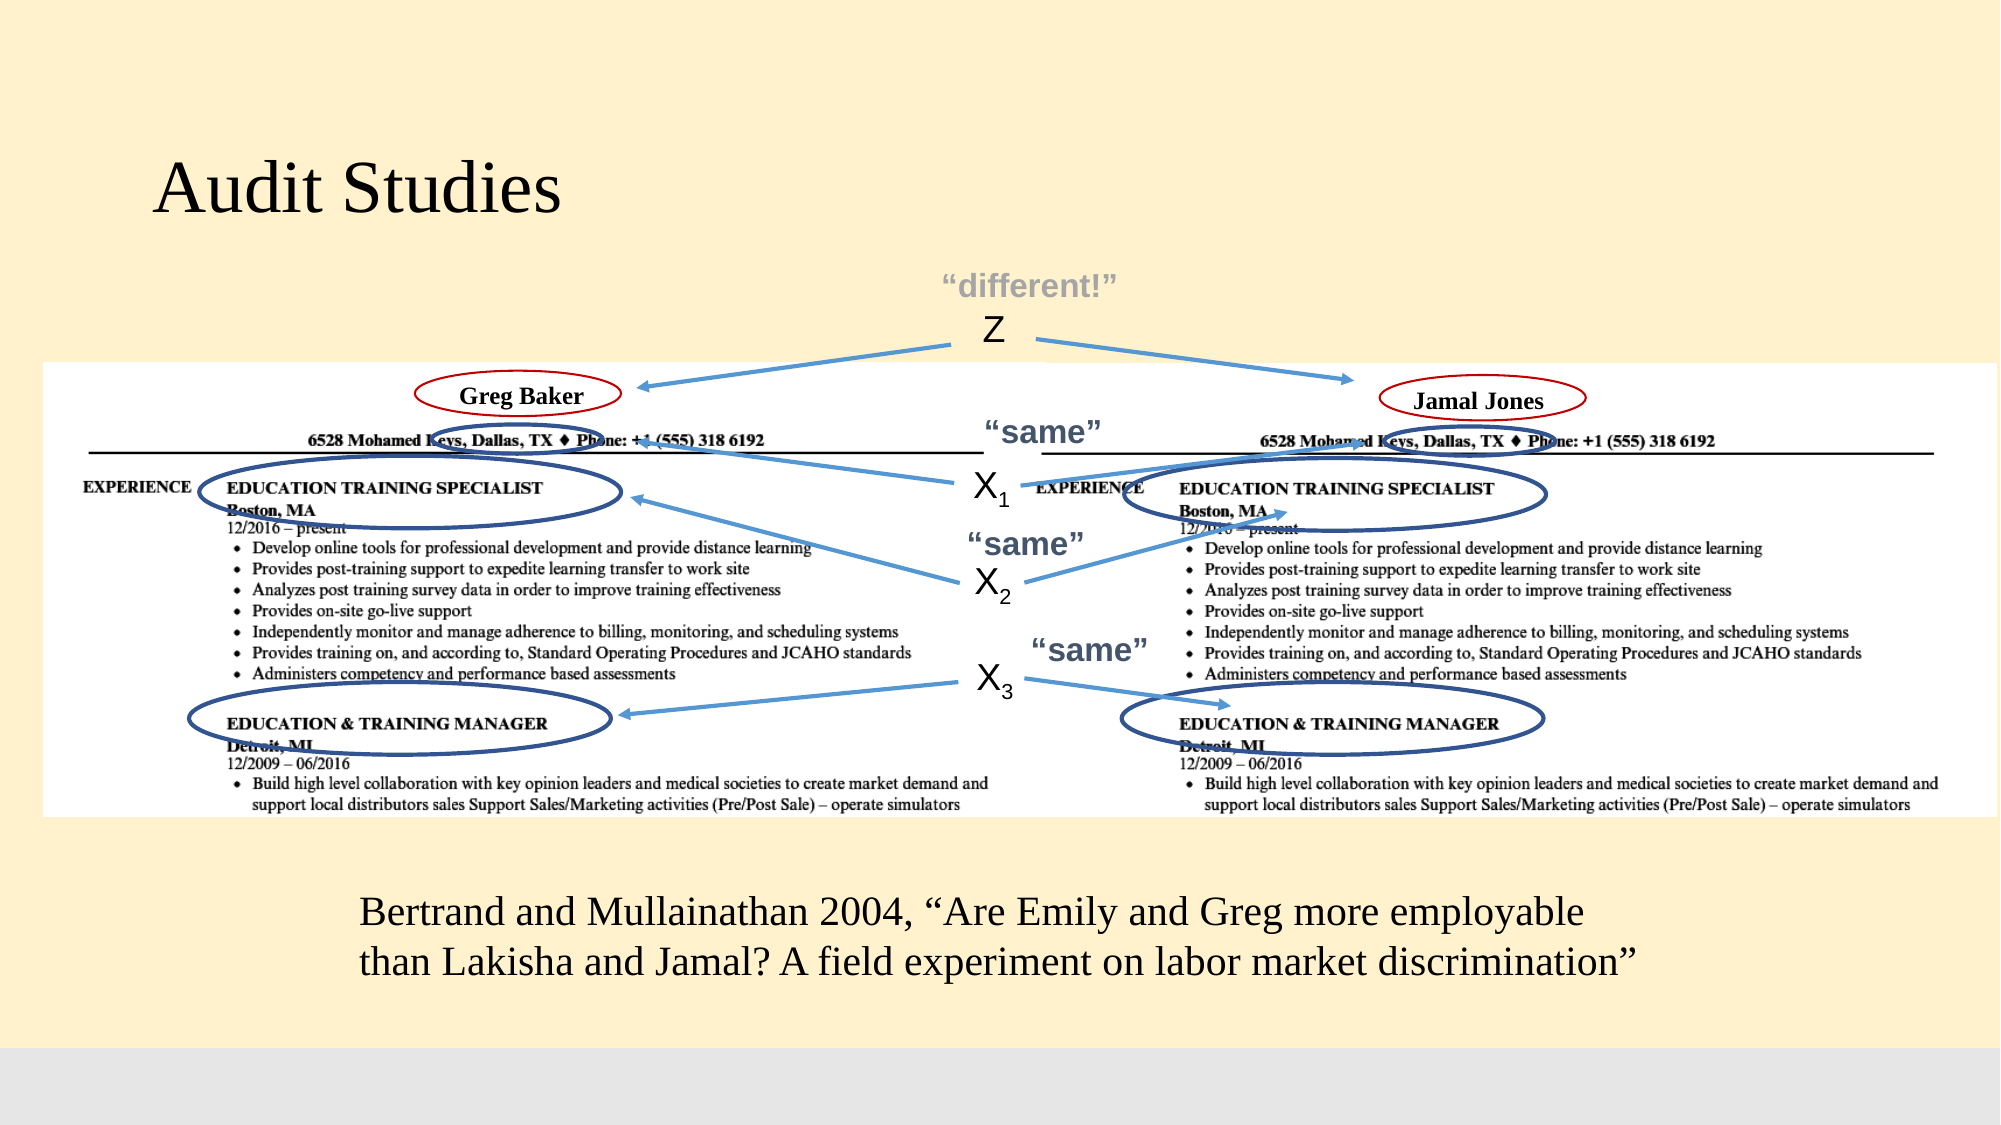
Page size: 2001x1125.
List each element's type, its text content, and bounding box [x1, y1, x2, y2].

title Audit Studies [137, 79, 1863, 298]
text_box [1024, 678, 1232, 707]
picture [42, 362, 1998, 817]
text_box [636, 344, 952, 389]
text_box Z [967, 312, 1021, 358]
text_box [1035, 338, 1355, 381]
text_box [1020, 442, 1366, 486]
text_box Bertrand and Mullainathan 2004, “Are Emily and Greg more employable than Lakisha and Jamal? A field experiment on labor market discrimination” [344, 876, 1661, 992]
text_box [617, 681, 959, 716]
text_box “different!” [926, 256, 1134, 312]
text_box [635, 441, 955, 484]
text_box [629, 496, 959, 581]
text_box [1024, 511, 1288, 583]
